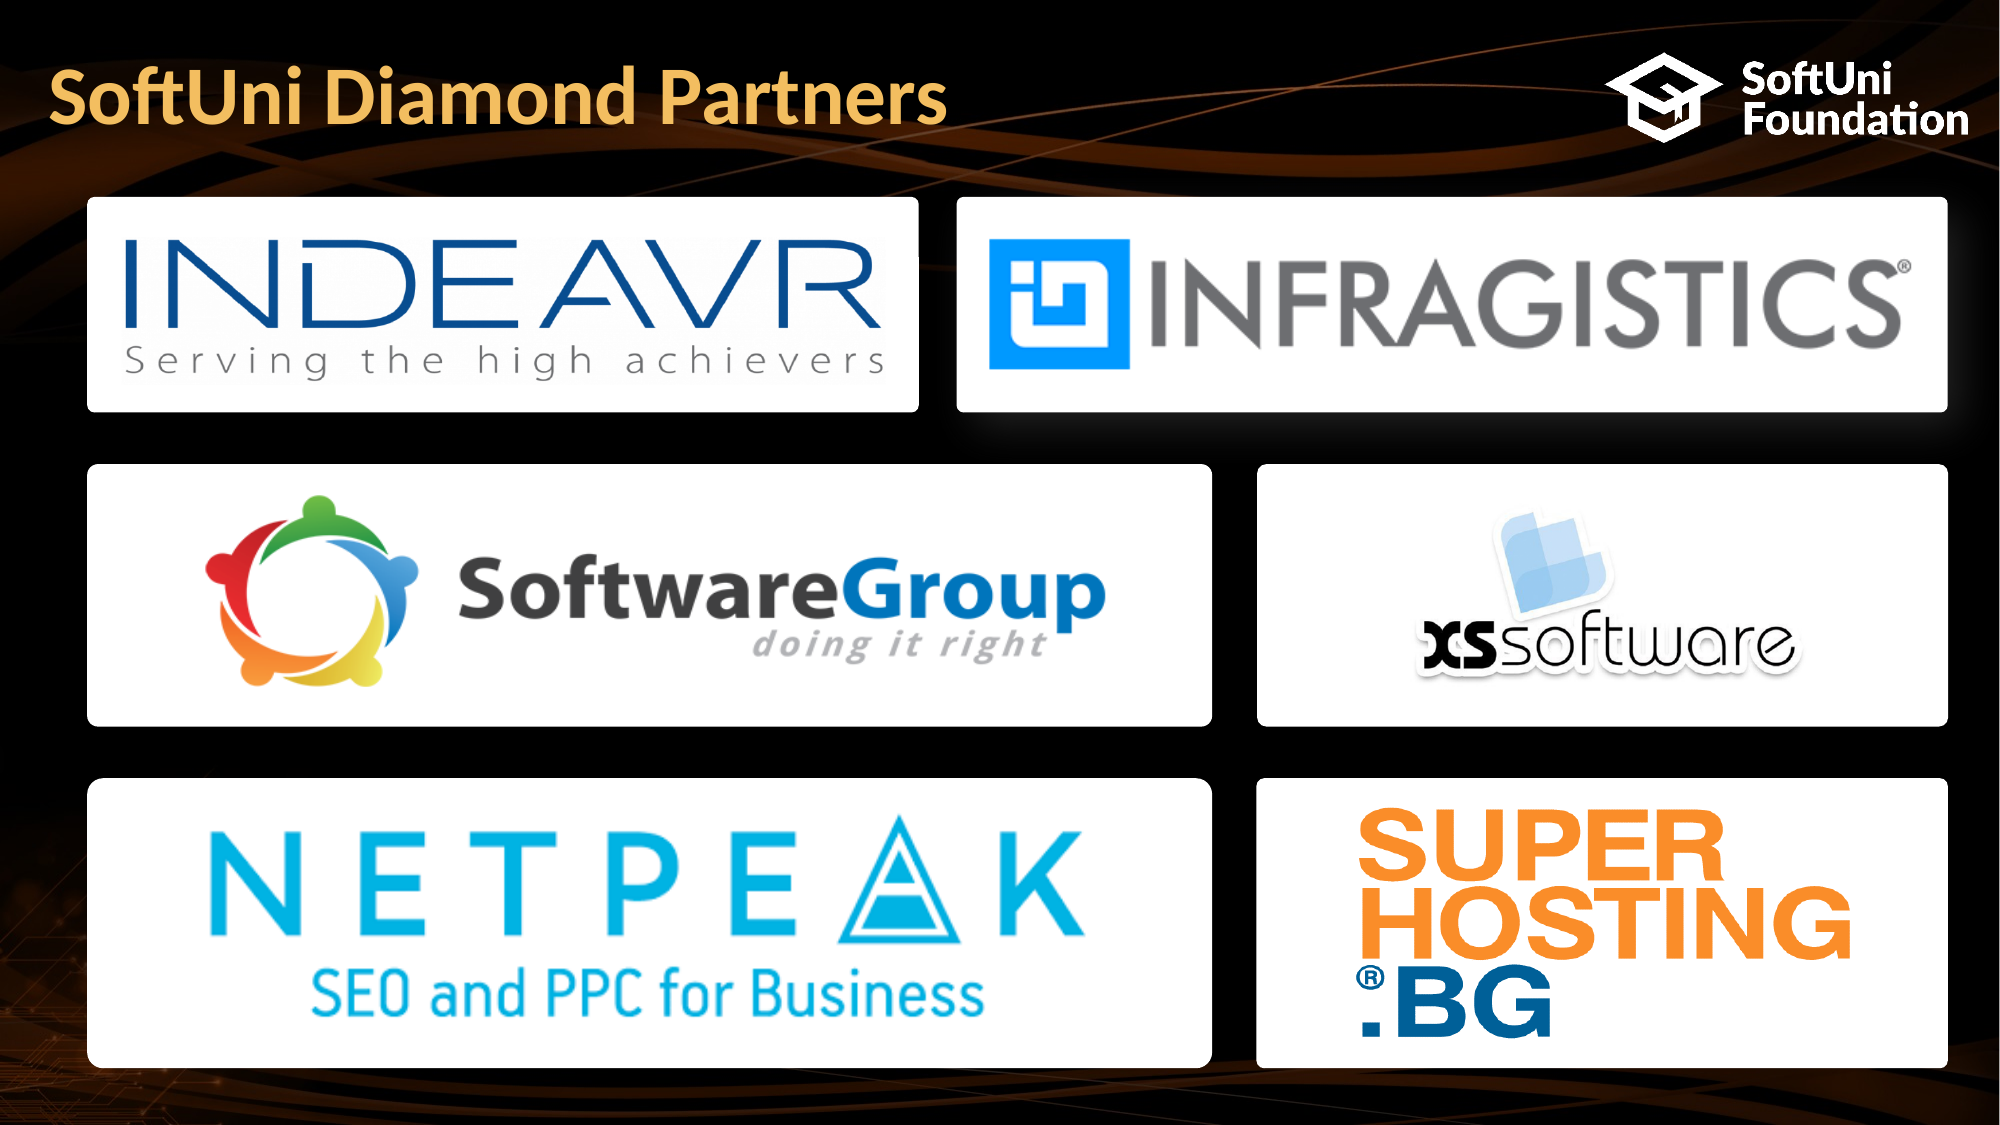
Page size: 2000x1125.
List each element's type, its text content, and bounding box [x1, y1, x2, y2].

title SoftUni Diamond Partners [30, 6, 1602, 189]
picture [0, 0, 2000, 1125]
